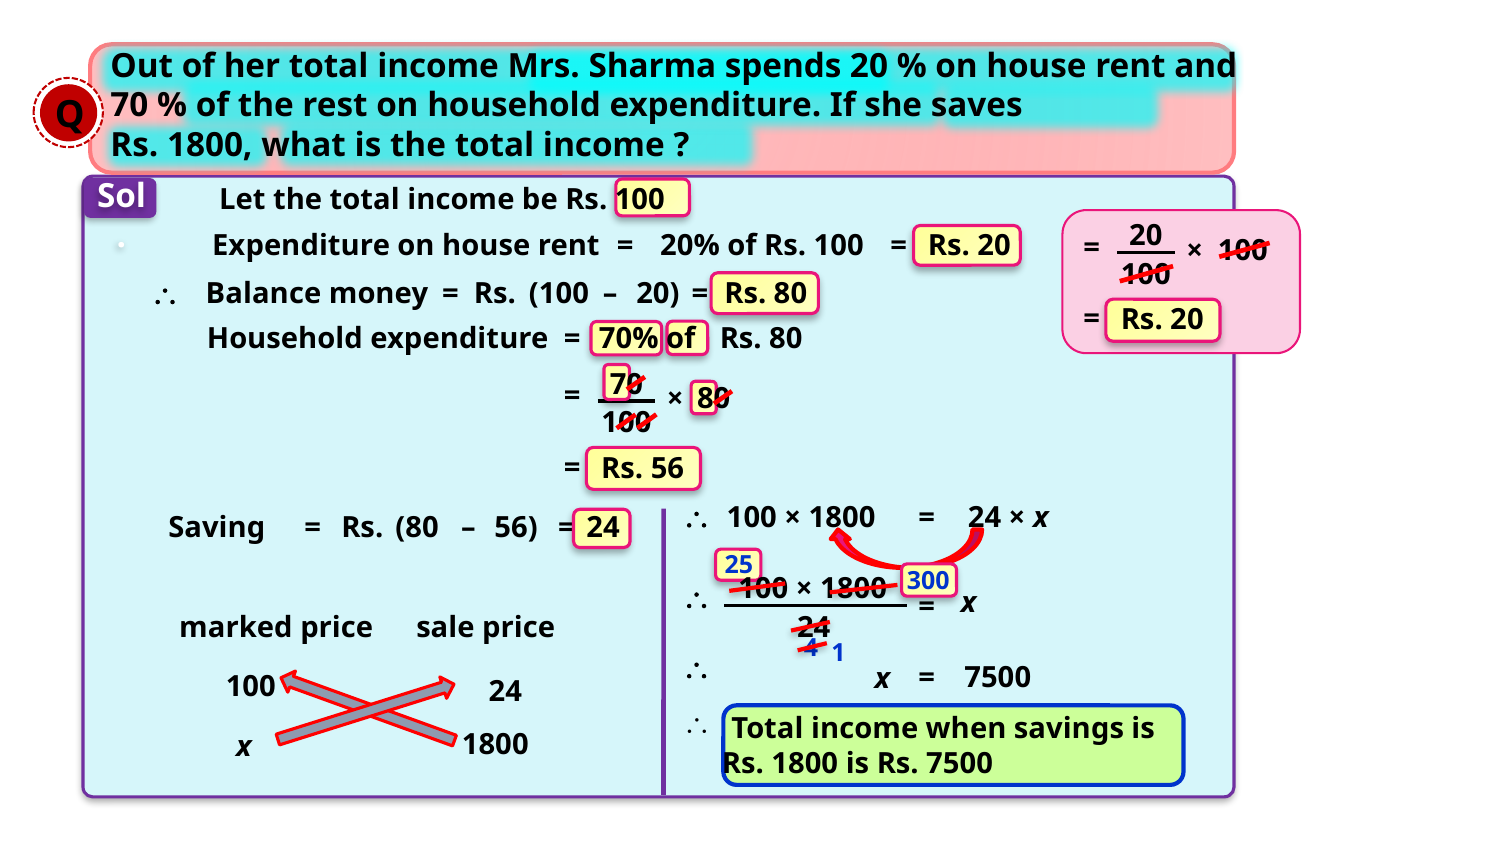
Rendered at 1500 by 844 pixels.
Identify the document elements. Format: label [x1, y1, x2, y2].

table_header [150, 597, 632, 652]
table_cell [150, 652, 632, 762]
text_box [33, 36, 1303, 799]
